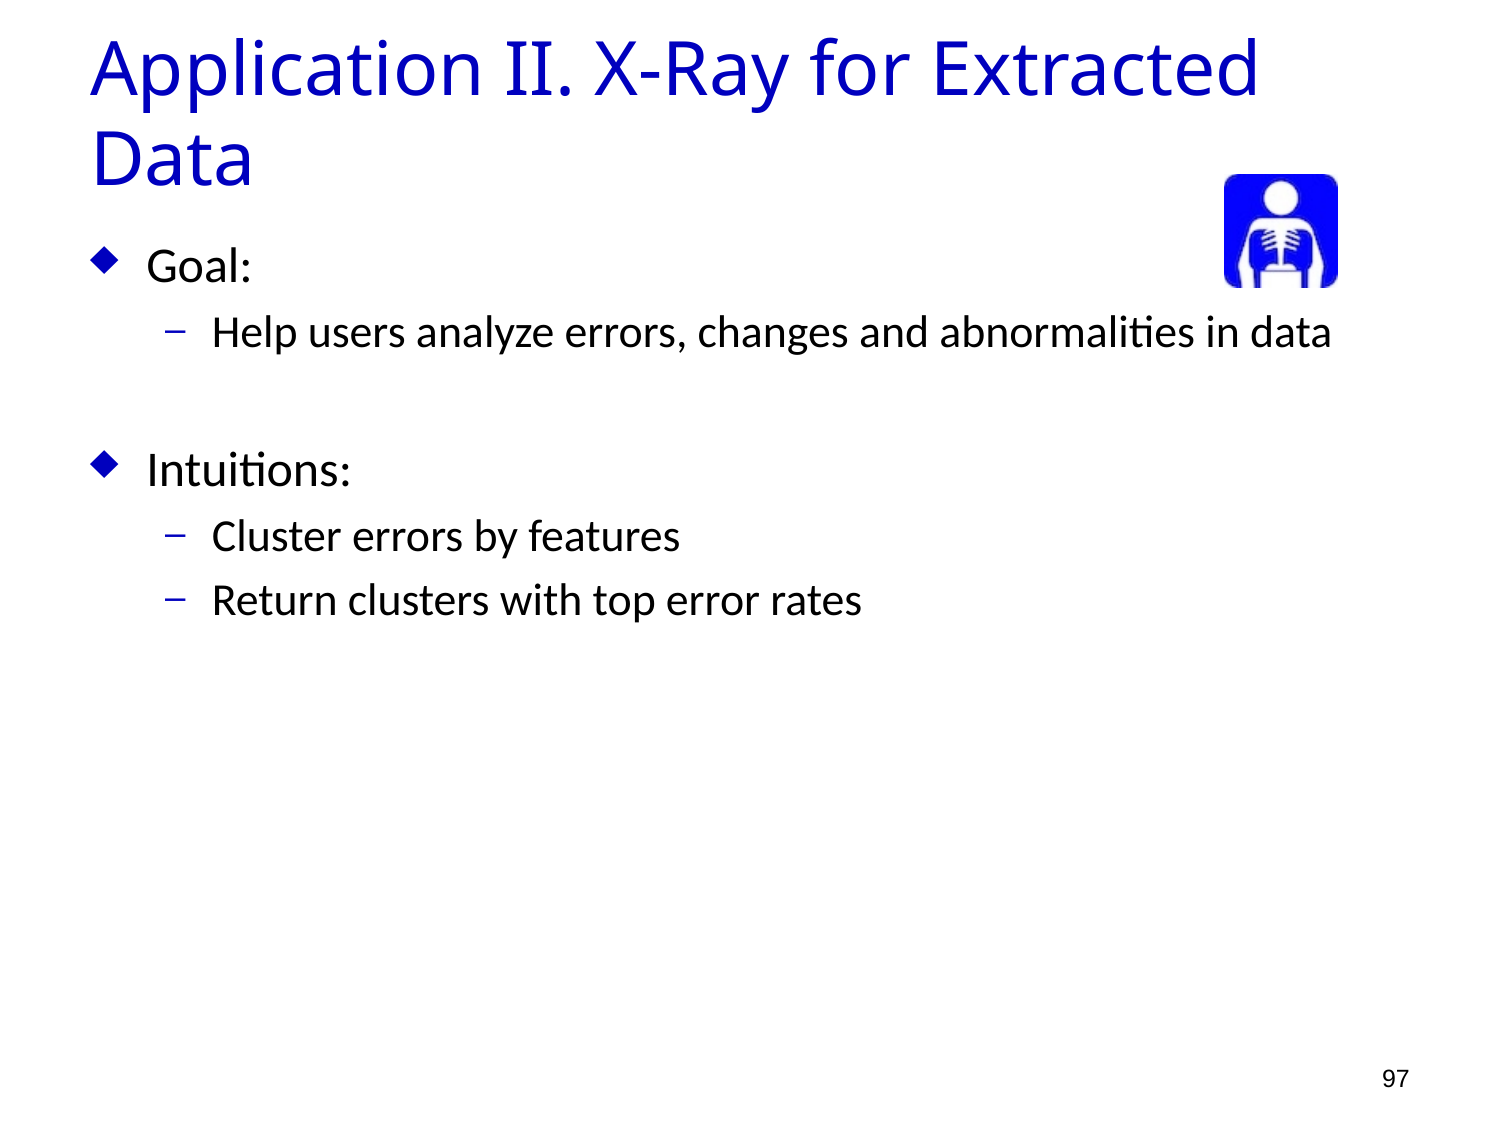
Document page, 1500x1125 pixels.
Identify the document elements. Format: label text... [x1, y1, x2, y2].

list Goal: Help users analyze errors, changes and abnormalities in data Intuitions: Cluster errors by features Return clusters with top error rates [74, 224, 1500, 963]
slide_number 97 [1074, 1025, 1425, 1100]
picture [1224, 174, 1338, 288]
title Application II. X-Ray for Extracted Data [74, 45, 1426, 176]
